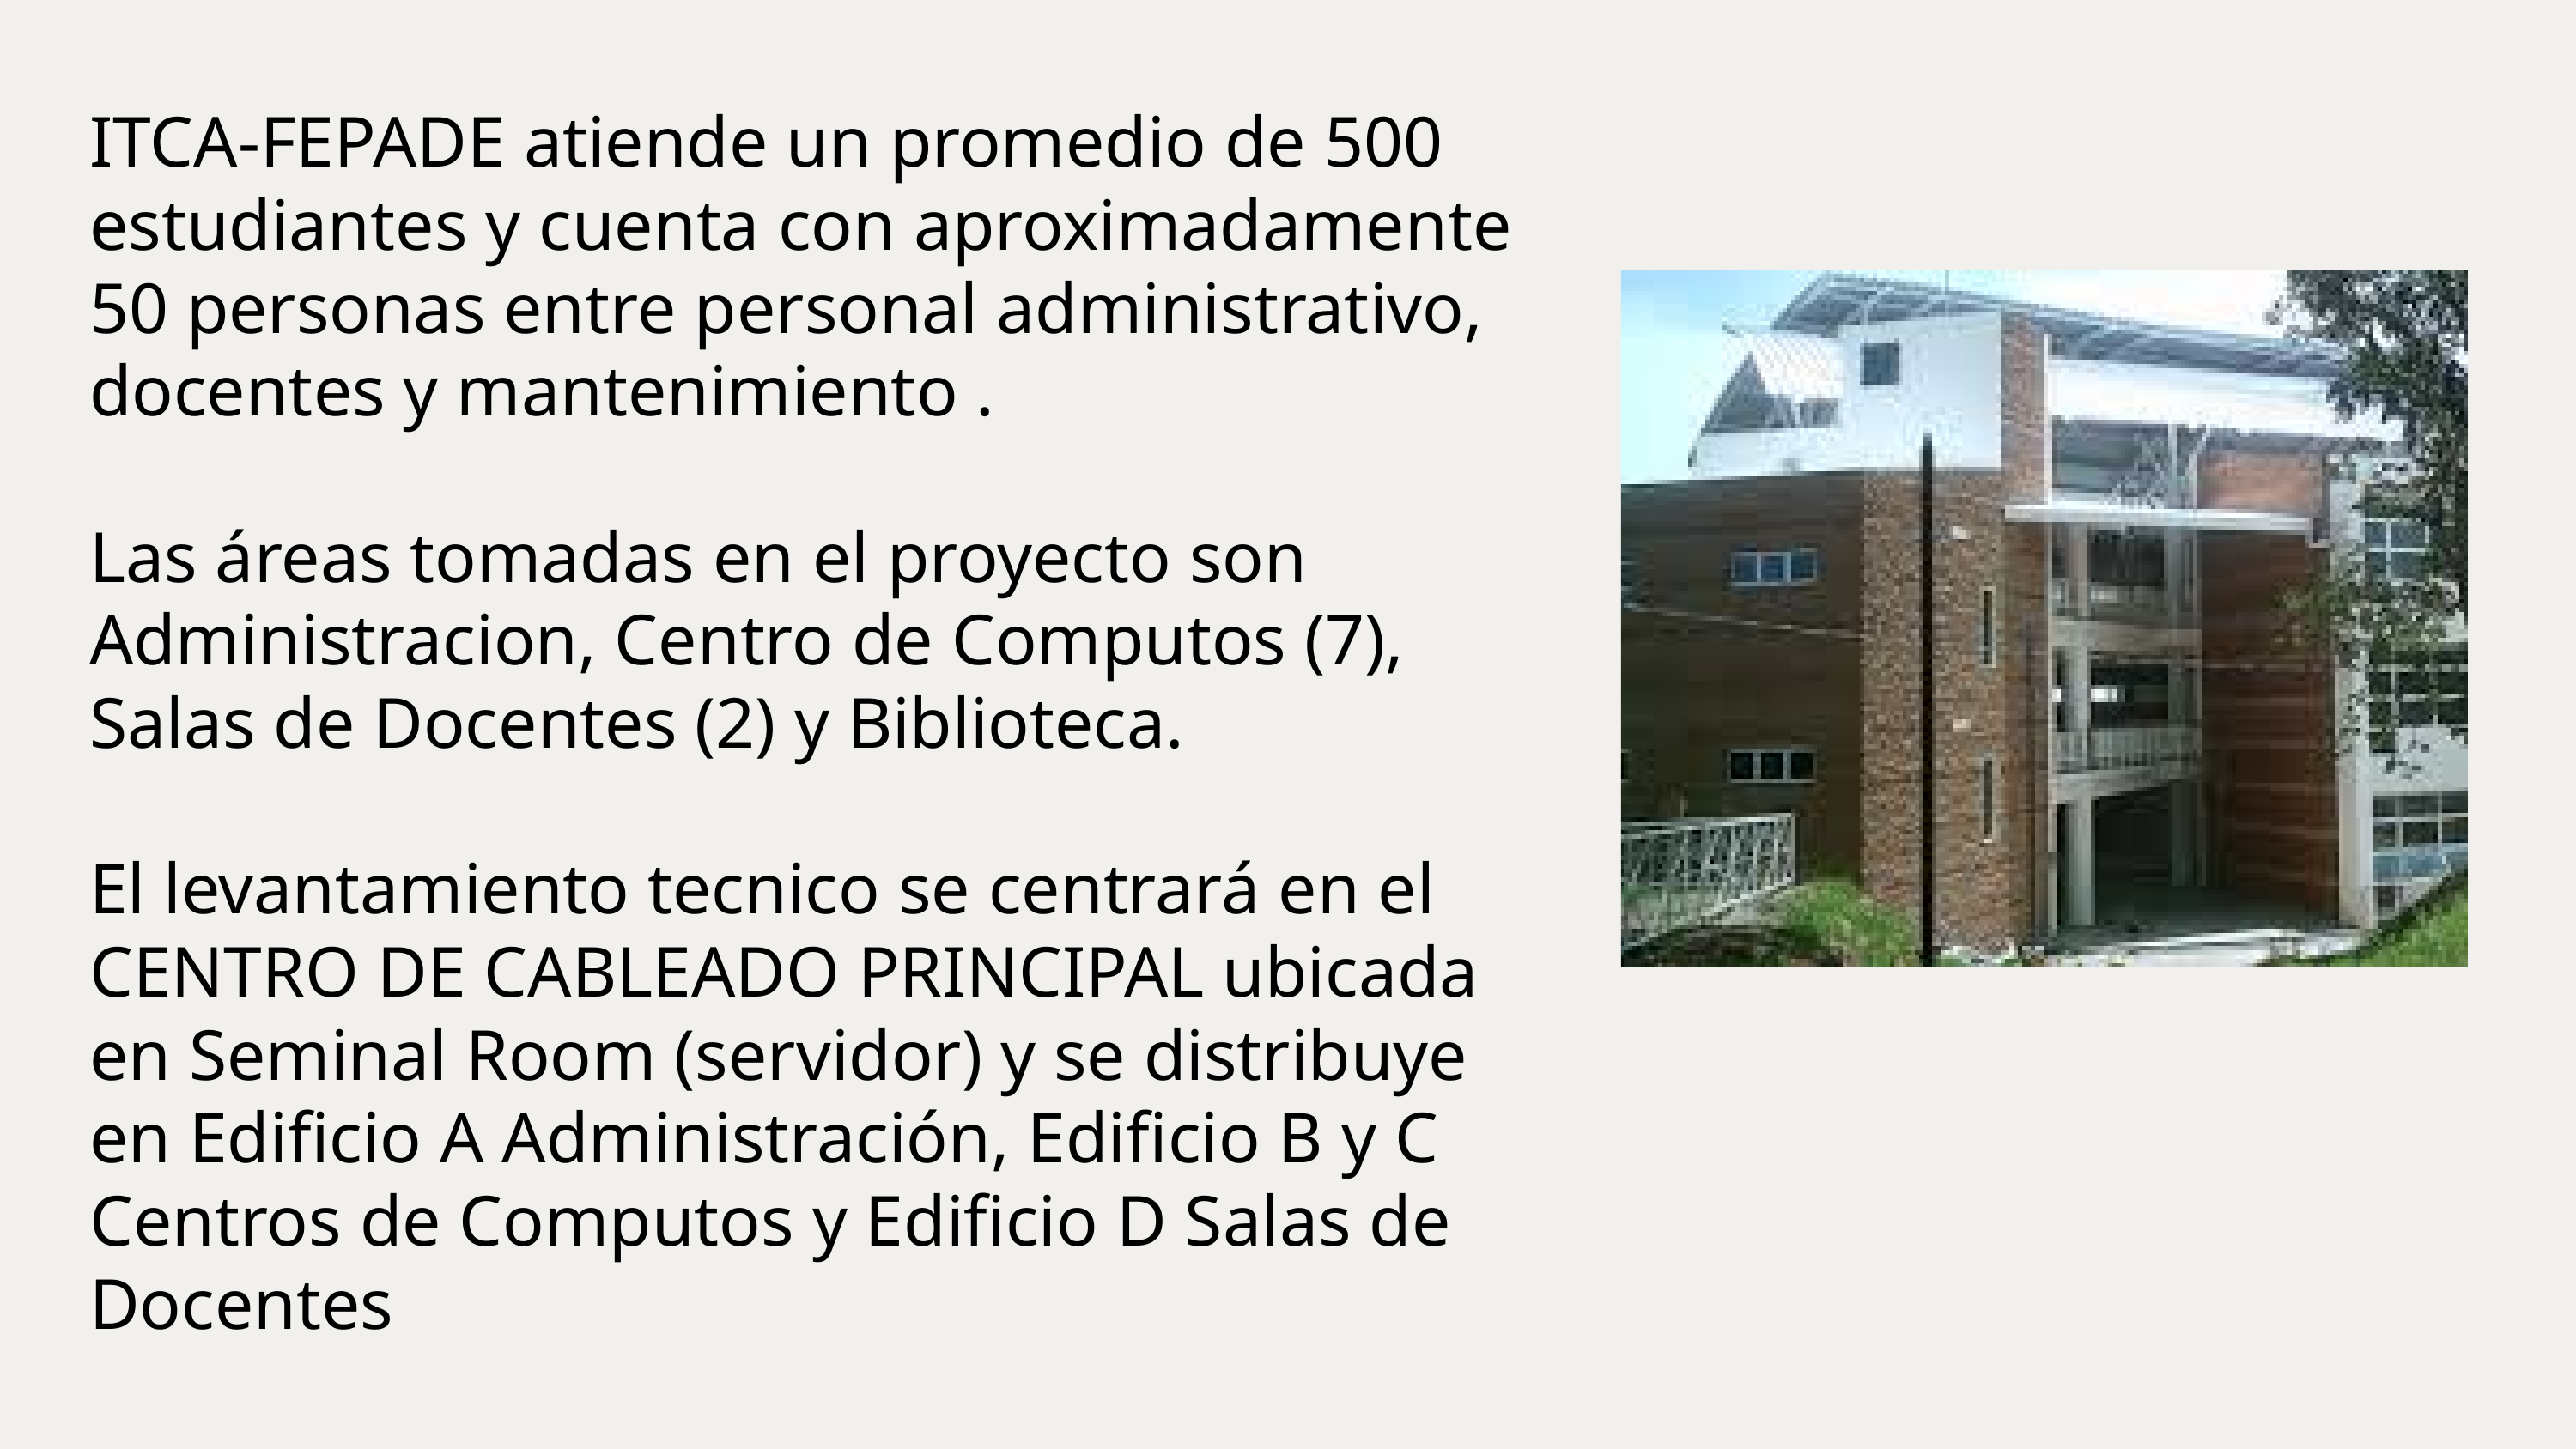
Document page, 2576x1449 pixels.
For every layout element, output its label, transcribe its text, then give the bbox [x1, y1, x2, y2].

text_box ITCA-FEPADE atiende un promedio de 500 estudiantes y cuenta con aproximadamente 50 personas entre personal administrativo, docentes y mantenimiento . Las áreas tomadas en el proyecto son Administracion, Centro de Computos (7), Salas de Docentes (2) y Biblioteca. El levantamiento tecnico se centrará en el CENTRO DE CABLEADO PRINCIPAL ubicada en Seminal Room (servidor) y se distribuye en Edificio A Administración, Edificio B y C Centros de Computos y Edificio D Salas de Docentes [89, 98, 1536, 1343]
text_box [1620, 270, 2468, 967]
